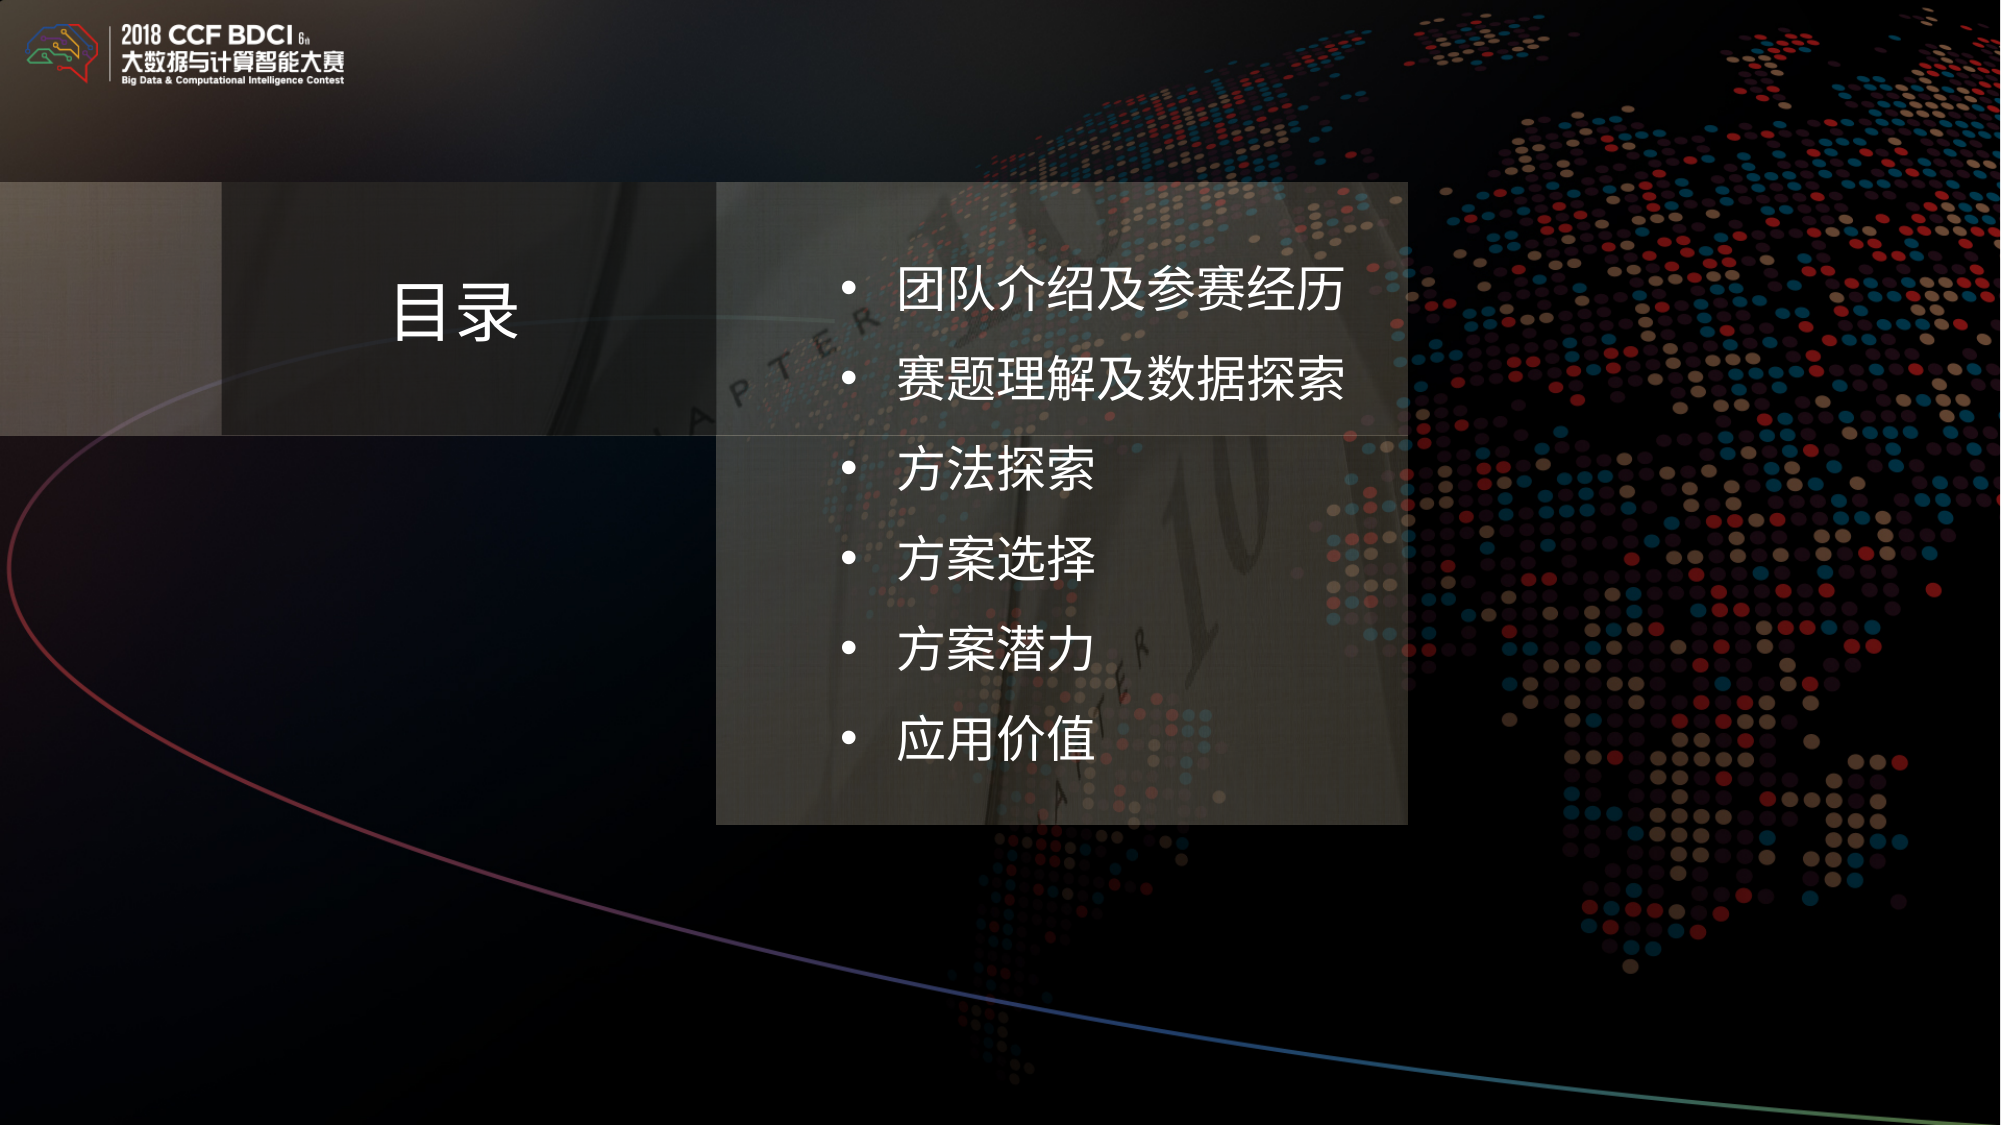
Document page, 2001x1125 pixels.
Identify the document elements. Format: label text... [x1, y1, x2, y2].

picture [0, 0, 2001, 1125]
text_box 团队介绍及参赛经历 赛题理解及数据探索 方法探索 方案选择 方案潜力 应用价值 [1408, 220, 1572, 775]
